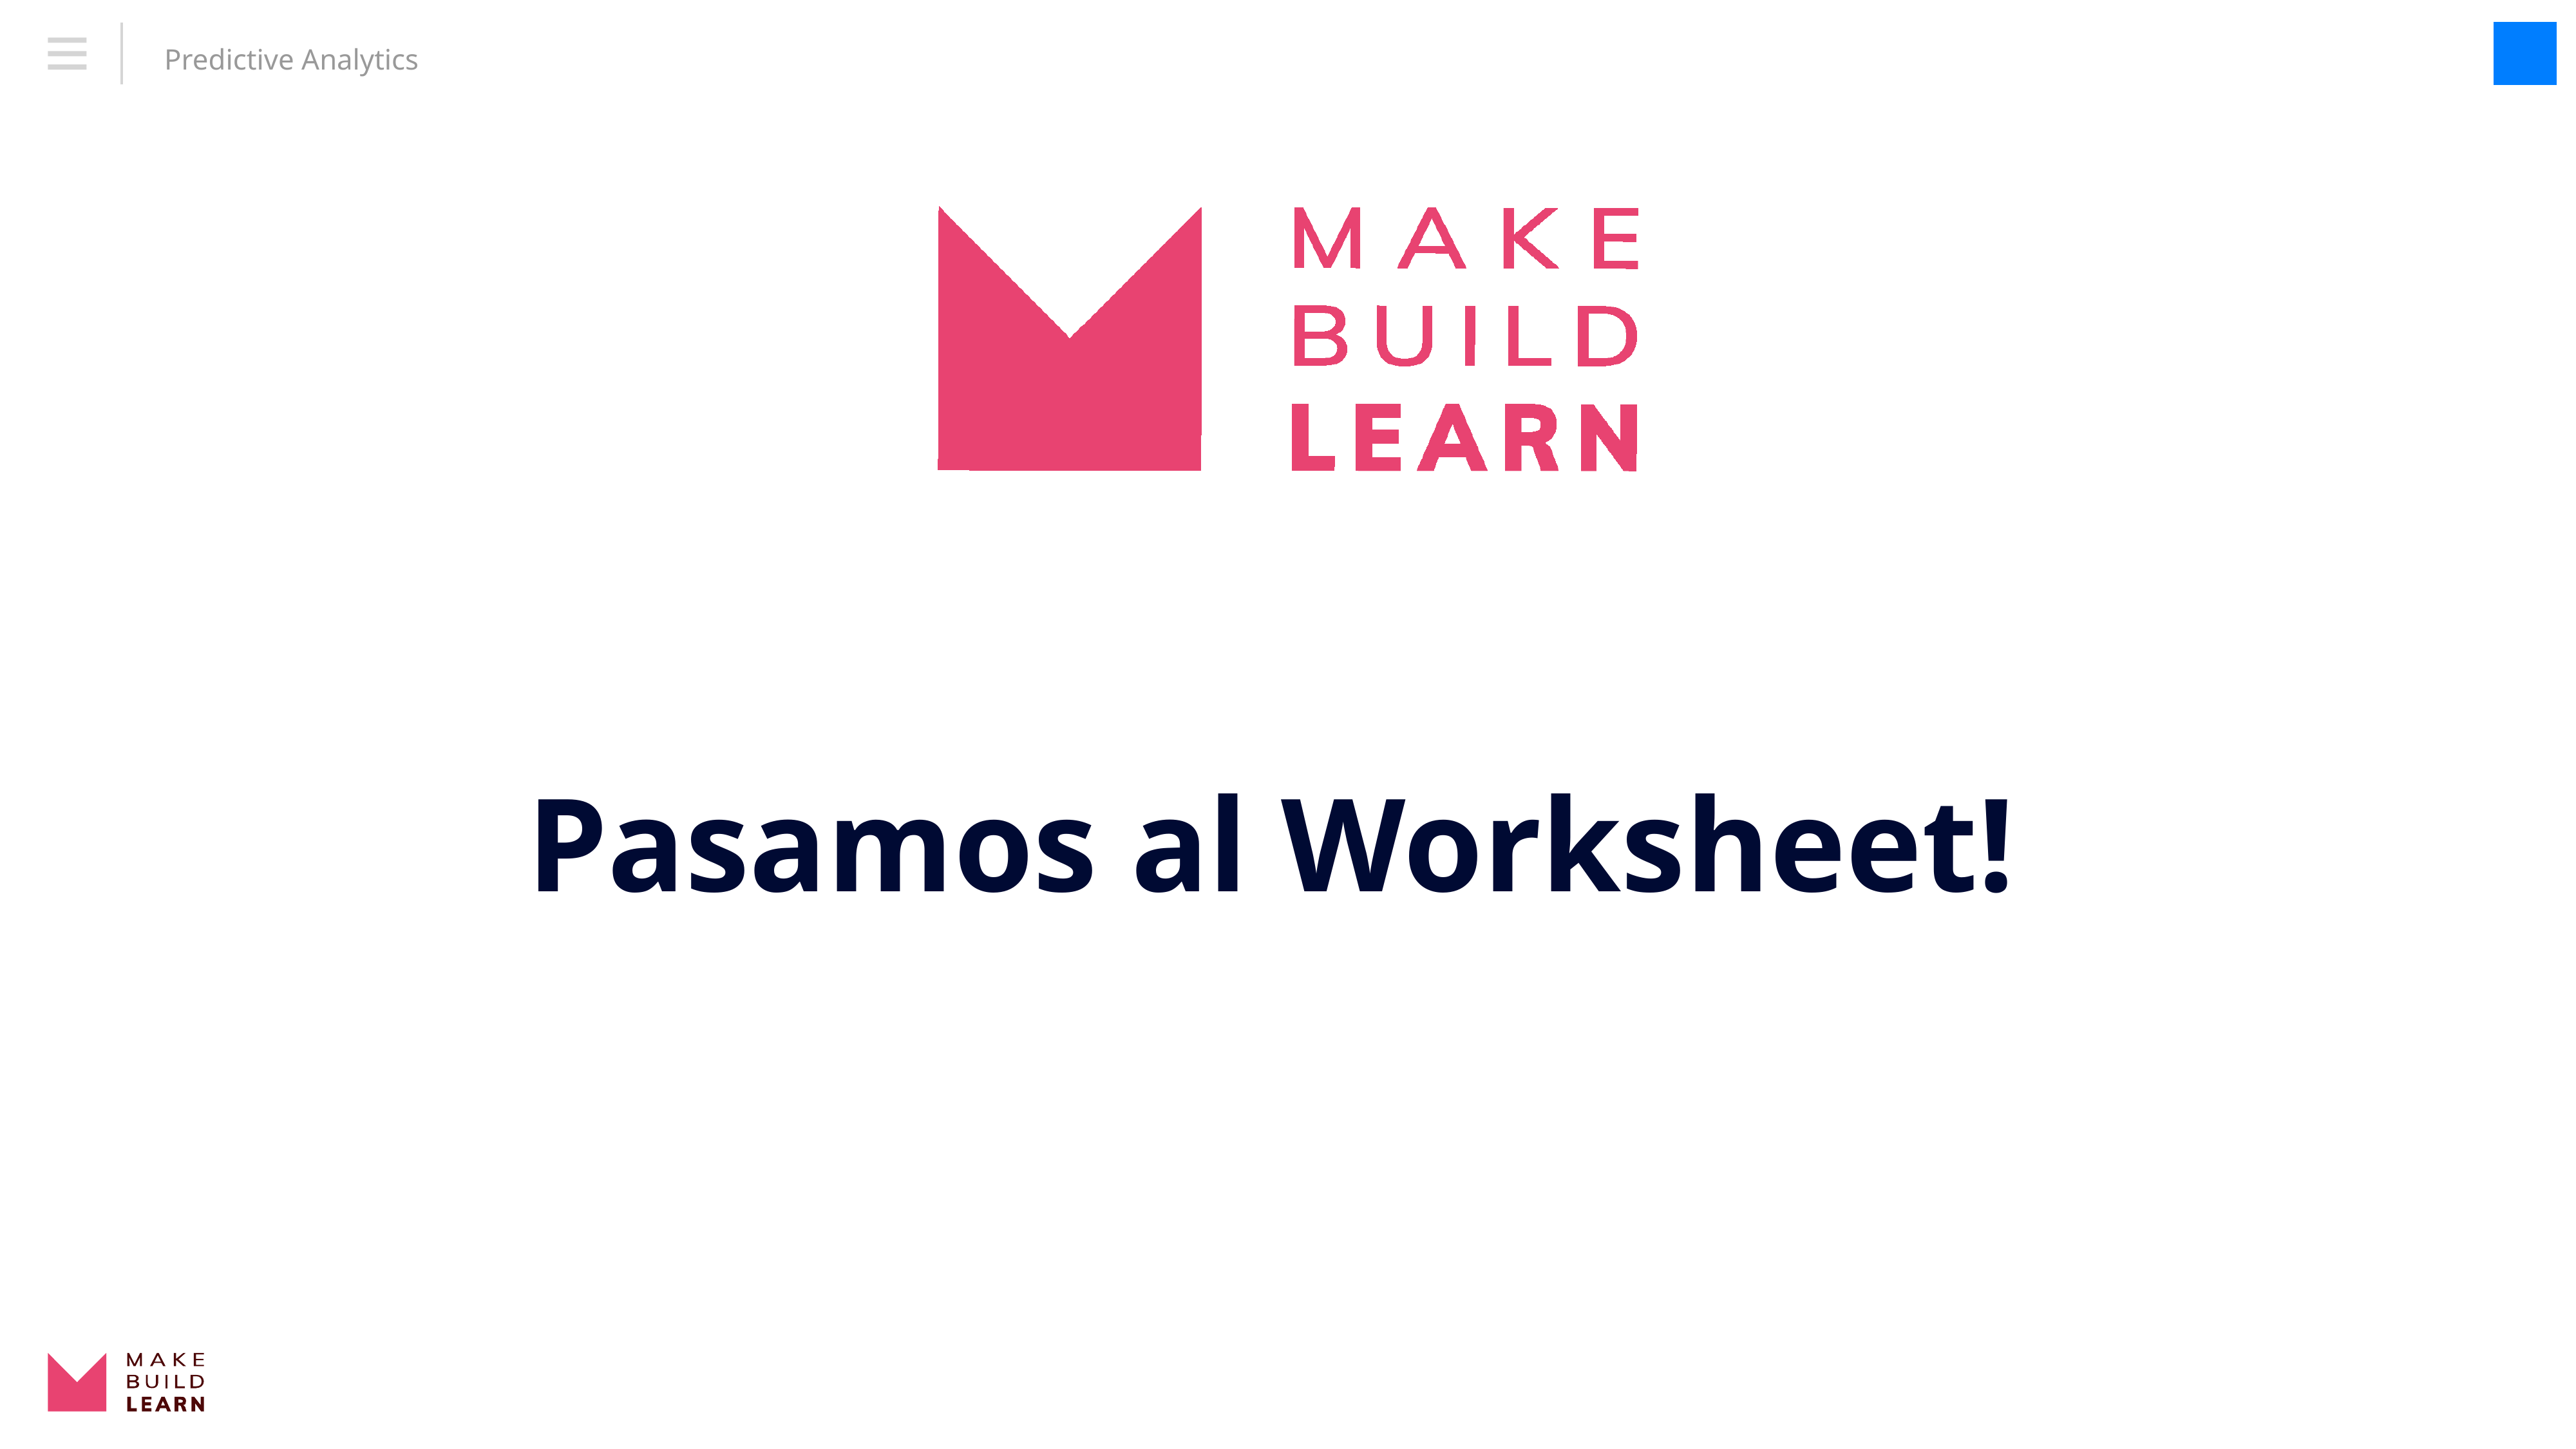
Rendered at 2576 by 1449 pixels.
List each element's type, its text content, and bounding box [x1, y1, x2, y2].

picture [937, 206, 1638, 471]
text_box Pasamos al Worksheet! [517, 757, 2059, 922]
